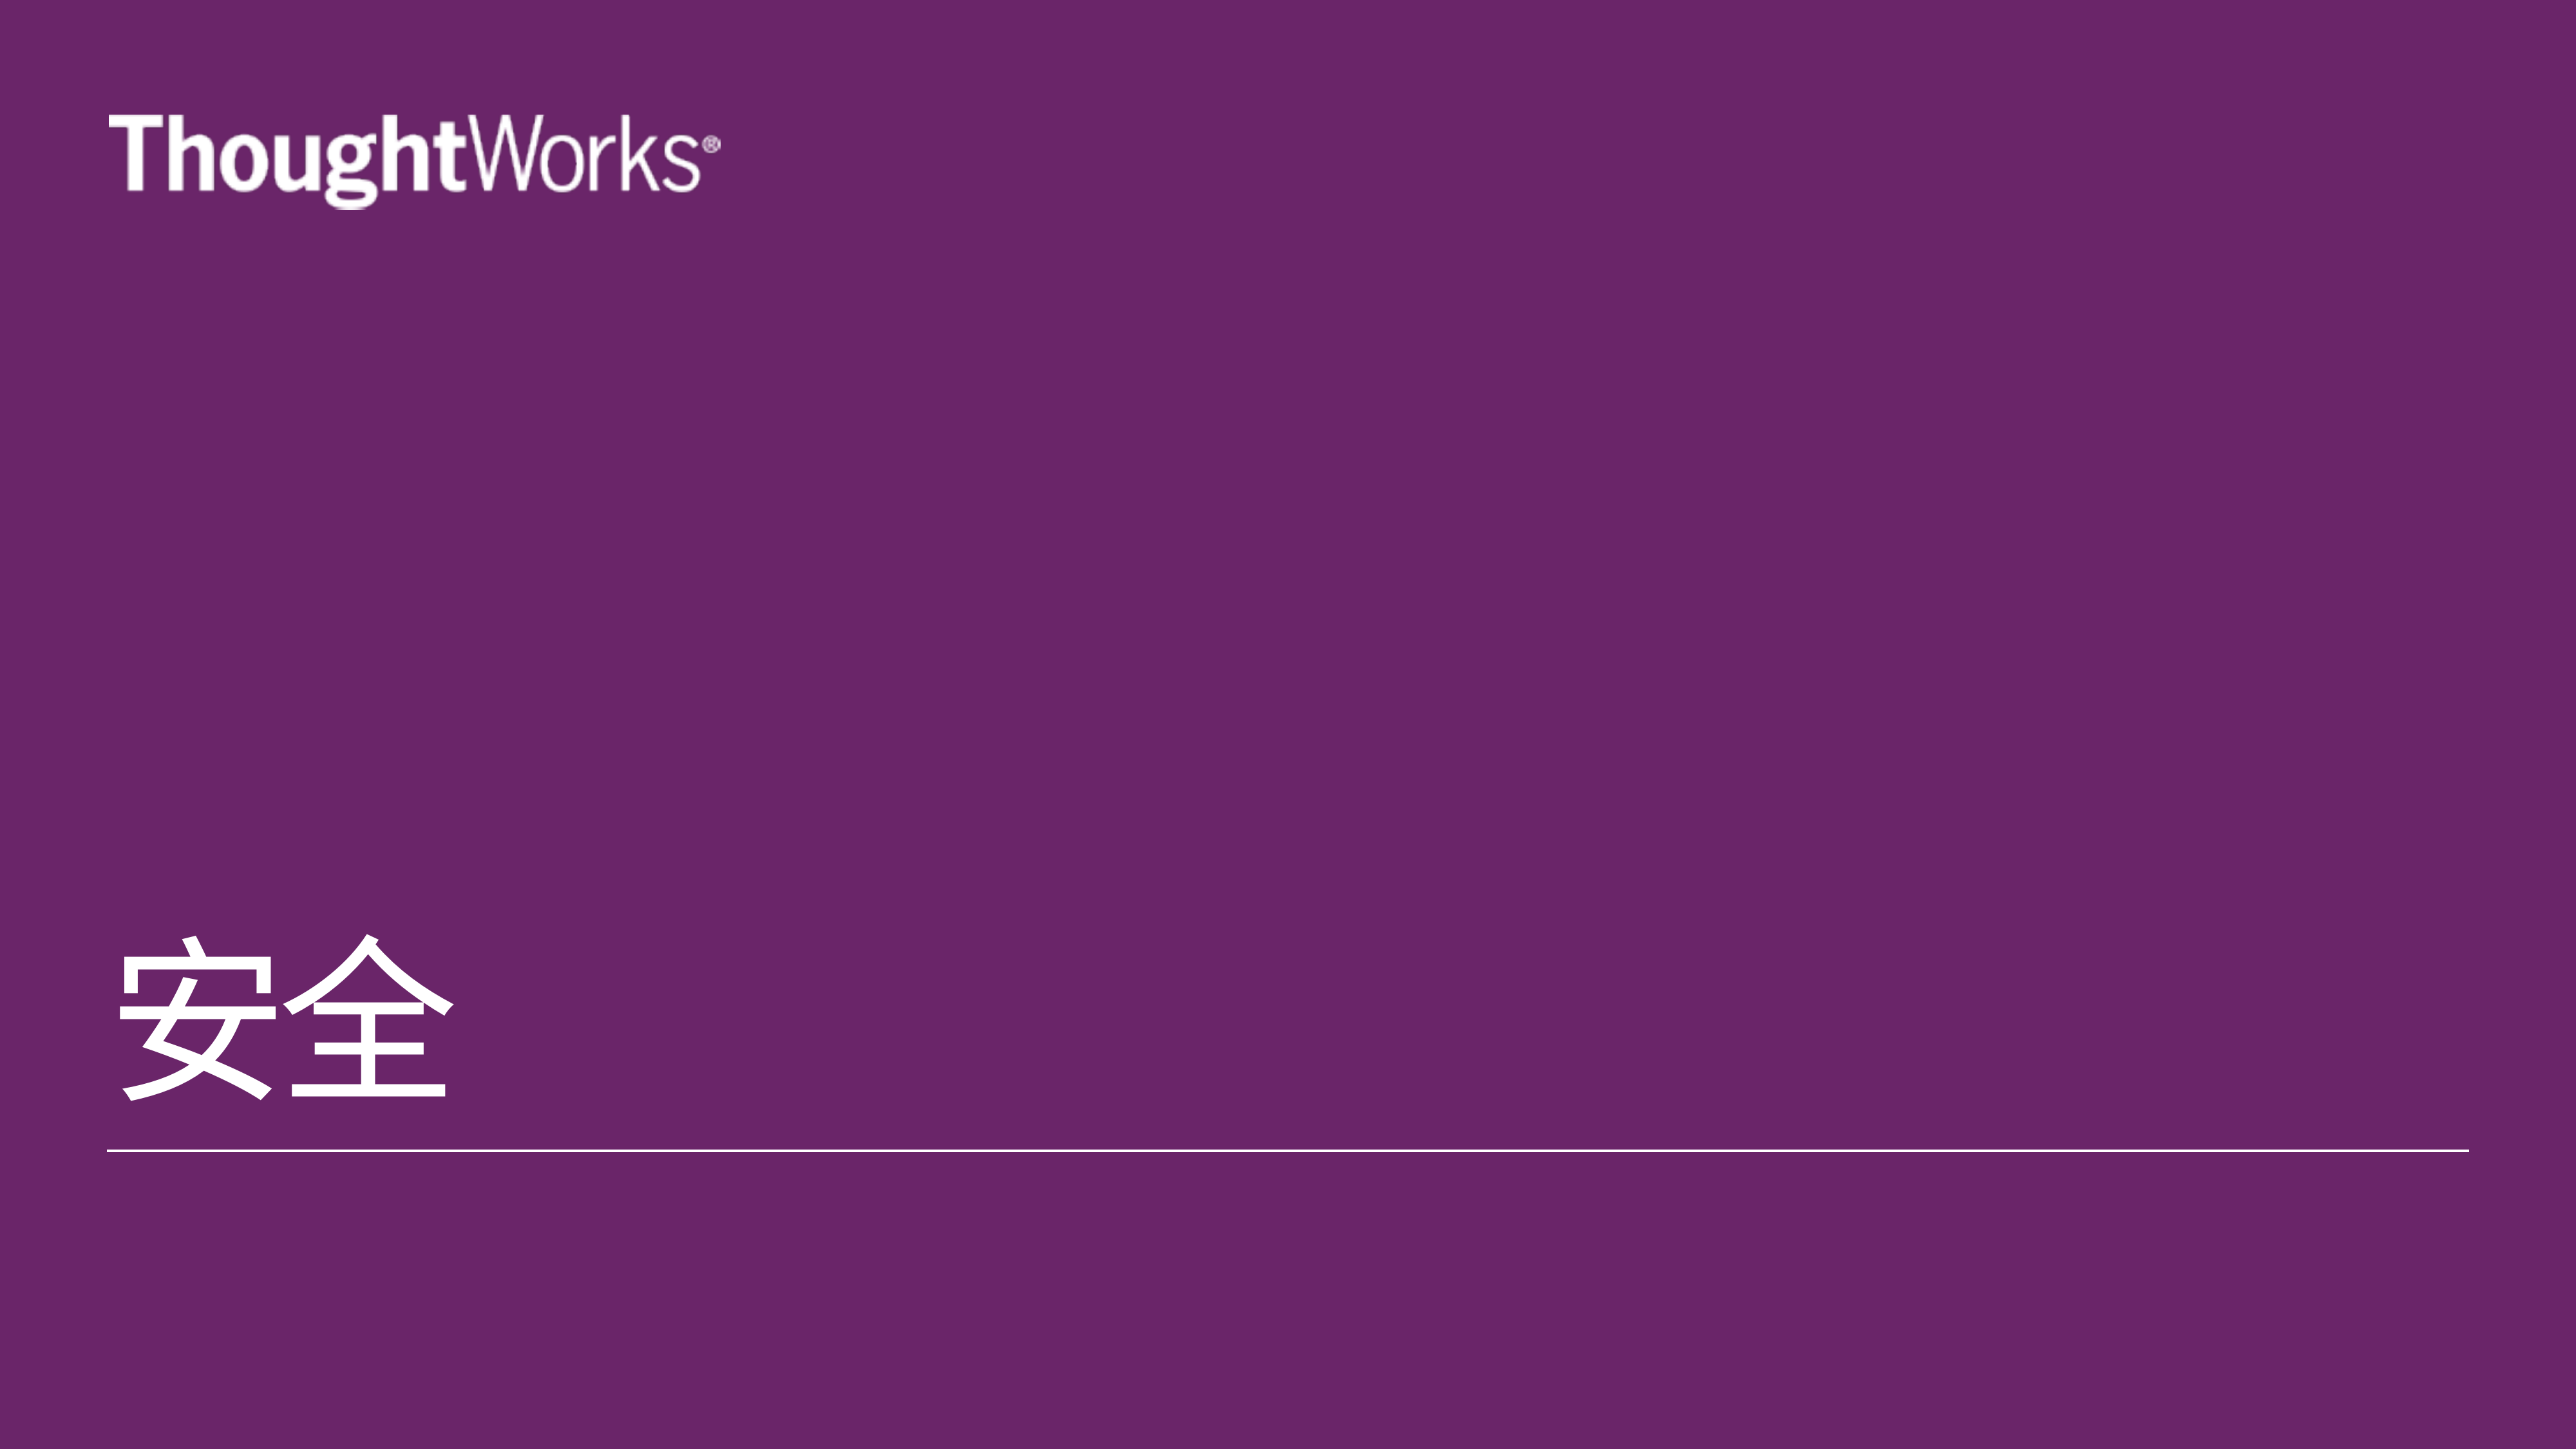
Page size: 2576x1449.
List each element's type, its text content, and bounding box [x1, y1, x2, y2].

title 安全 [108, 283, 2468, 1124]
picture [109, 115, 721, 210]
